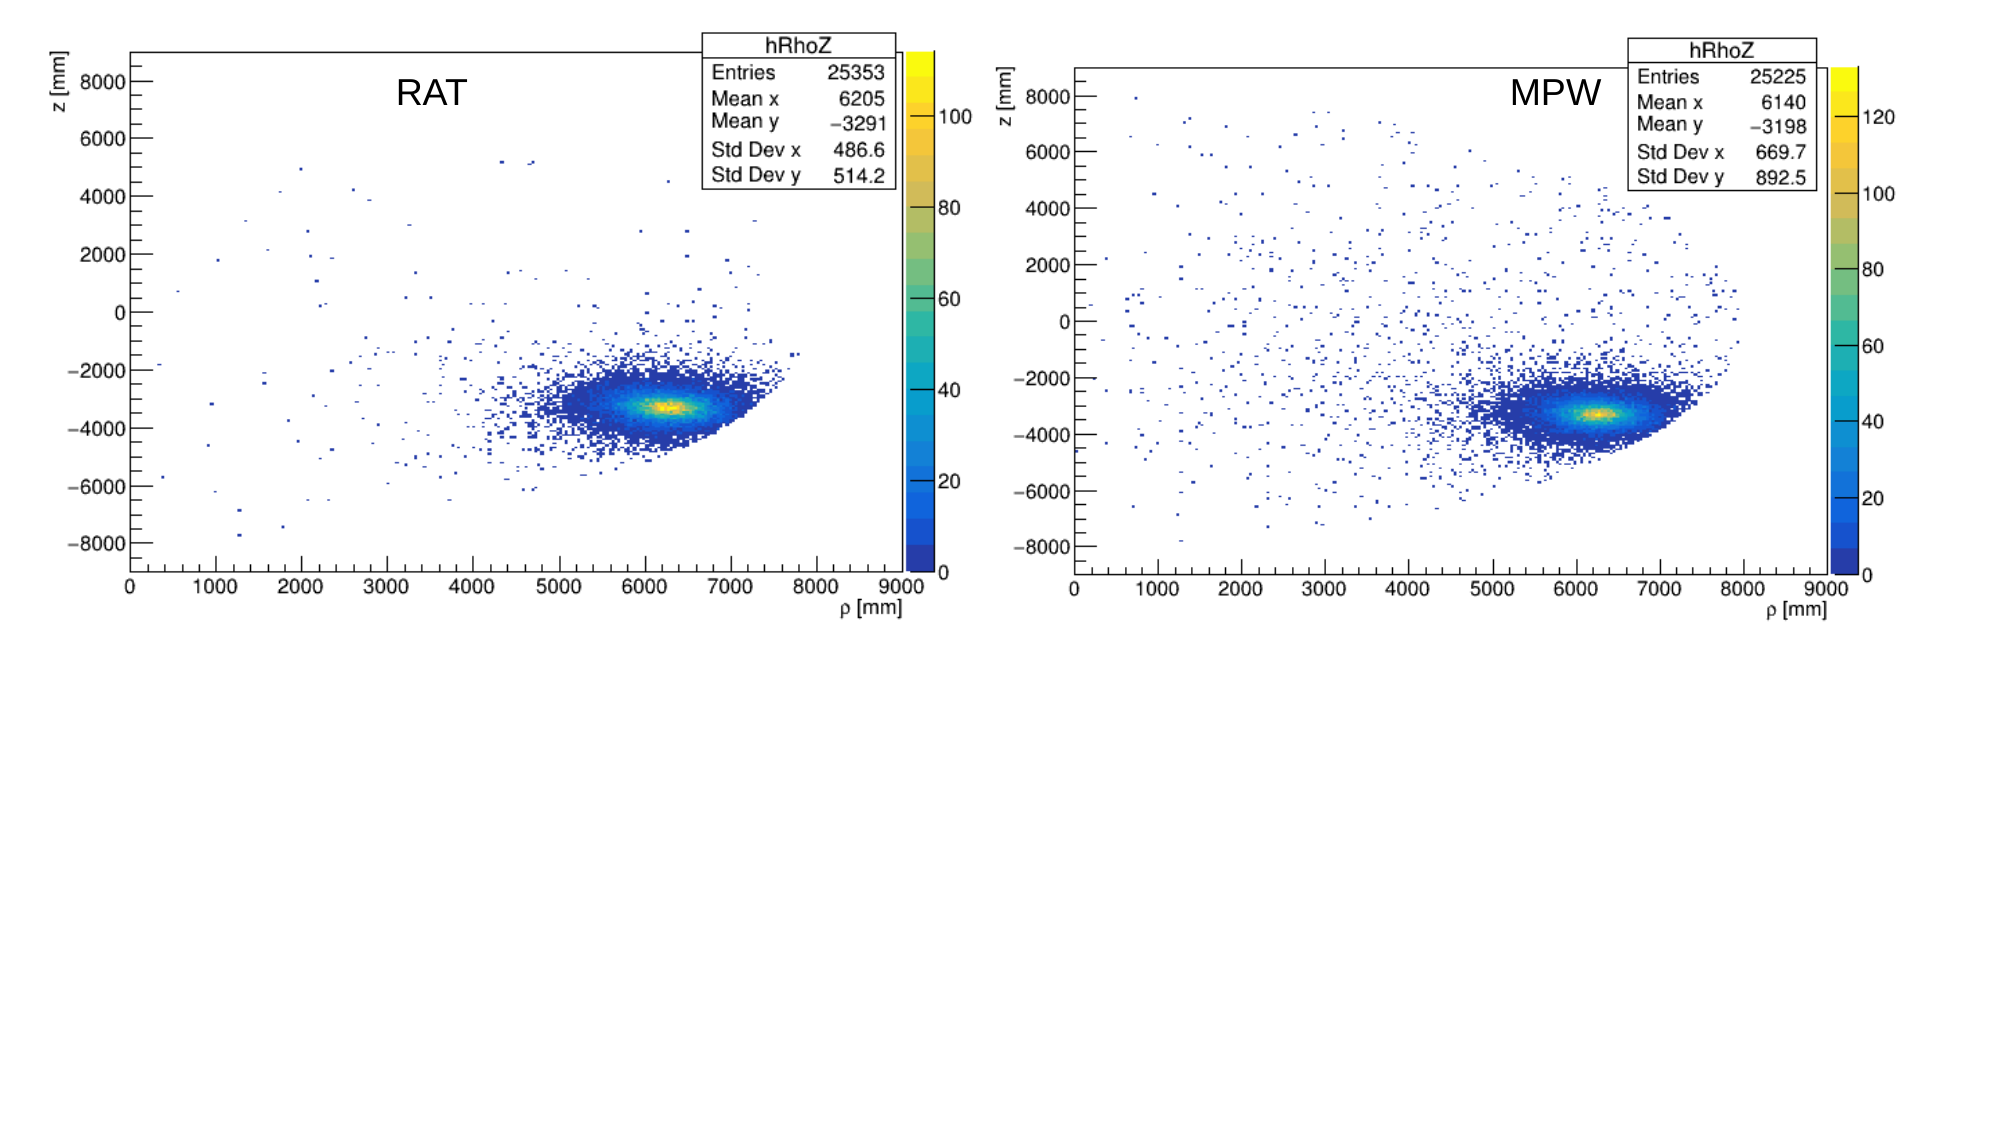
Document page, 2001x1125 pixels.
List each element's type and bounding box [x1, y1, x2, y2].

picture [40, 27, 1905, 628]
